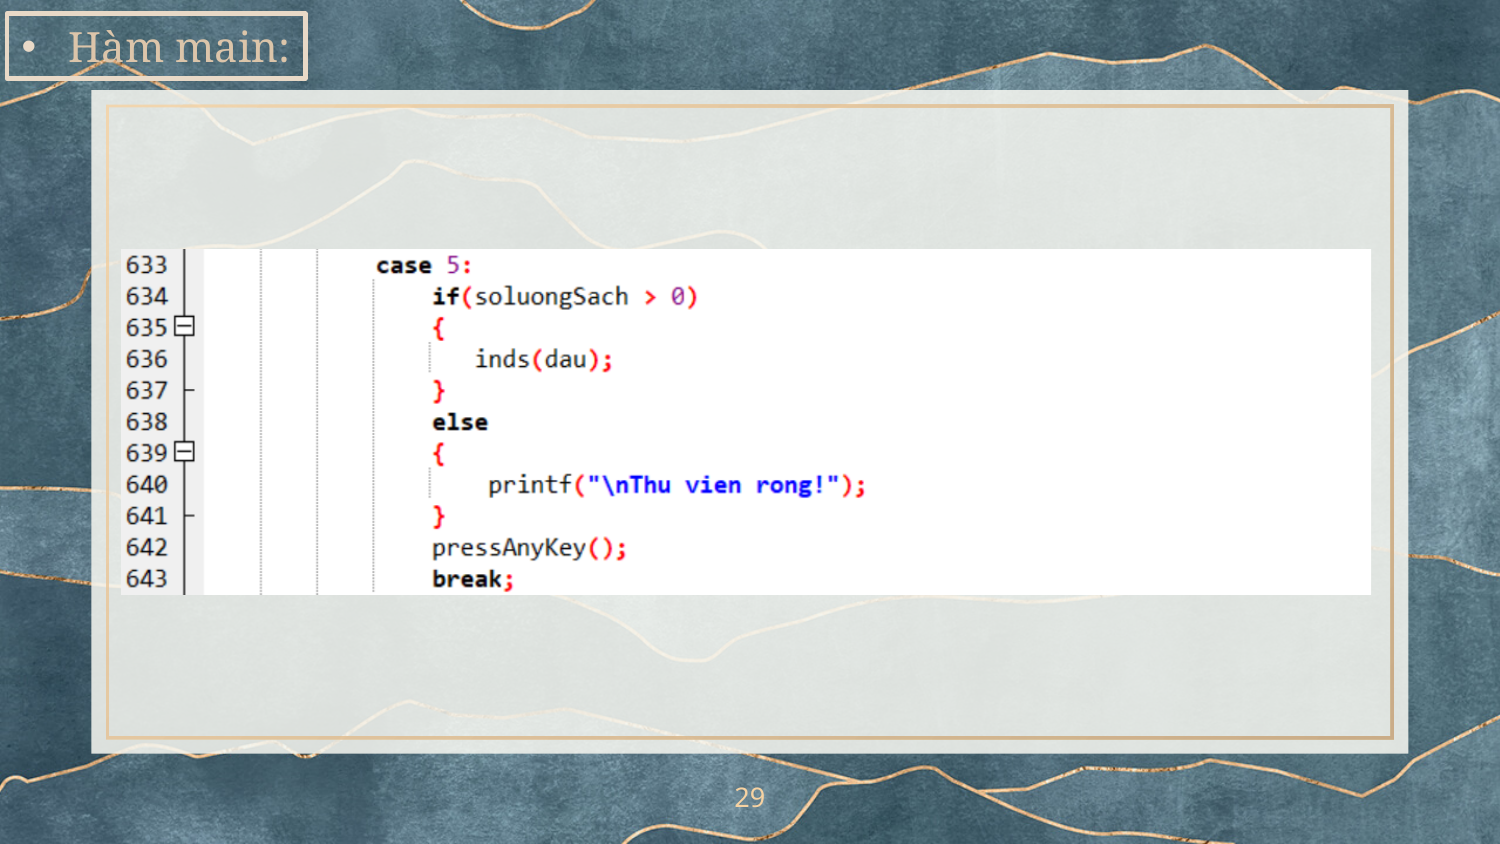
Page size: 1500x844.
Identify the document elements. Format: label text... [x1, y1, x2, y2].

slide_number 29 [705, 753, 795, 844]
picture [0, 0, 1500, 844]
text_box Hàm main: [6, 13, 306, 79]
picture [120, 249, 1372, 595]
